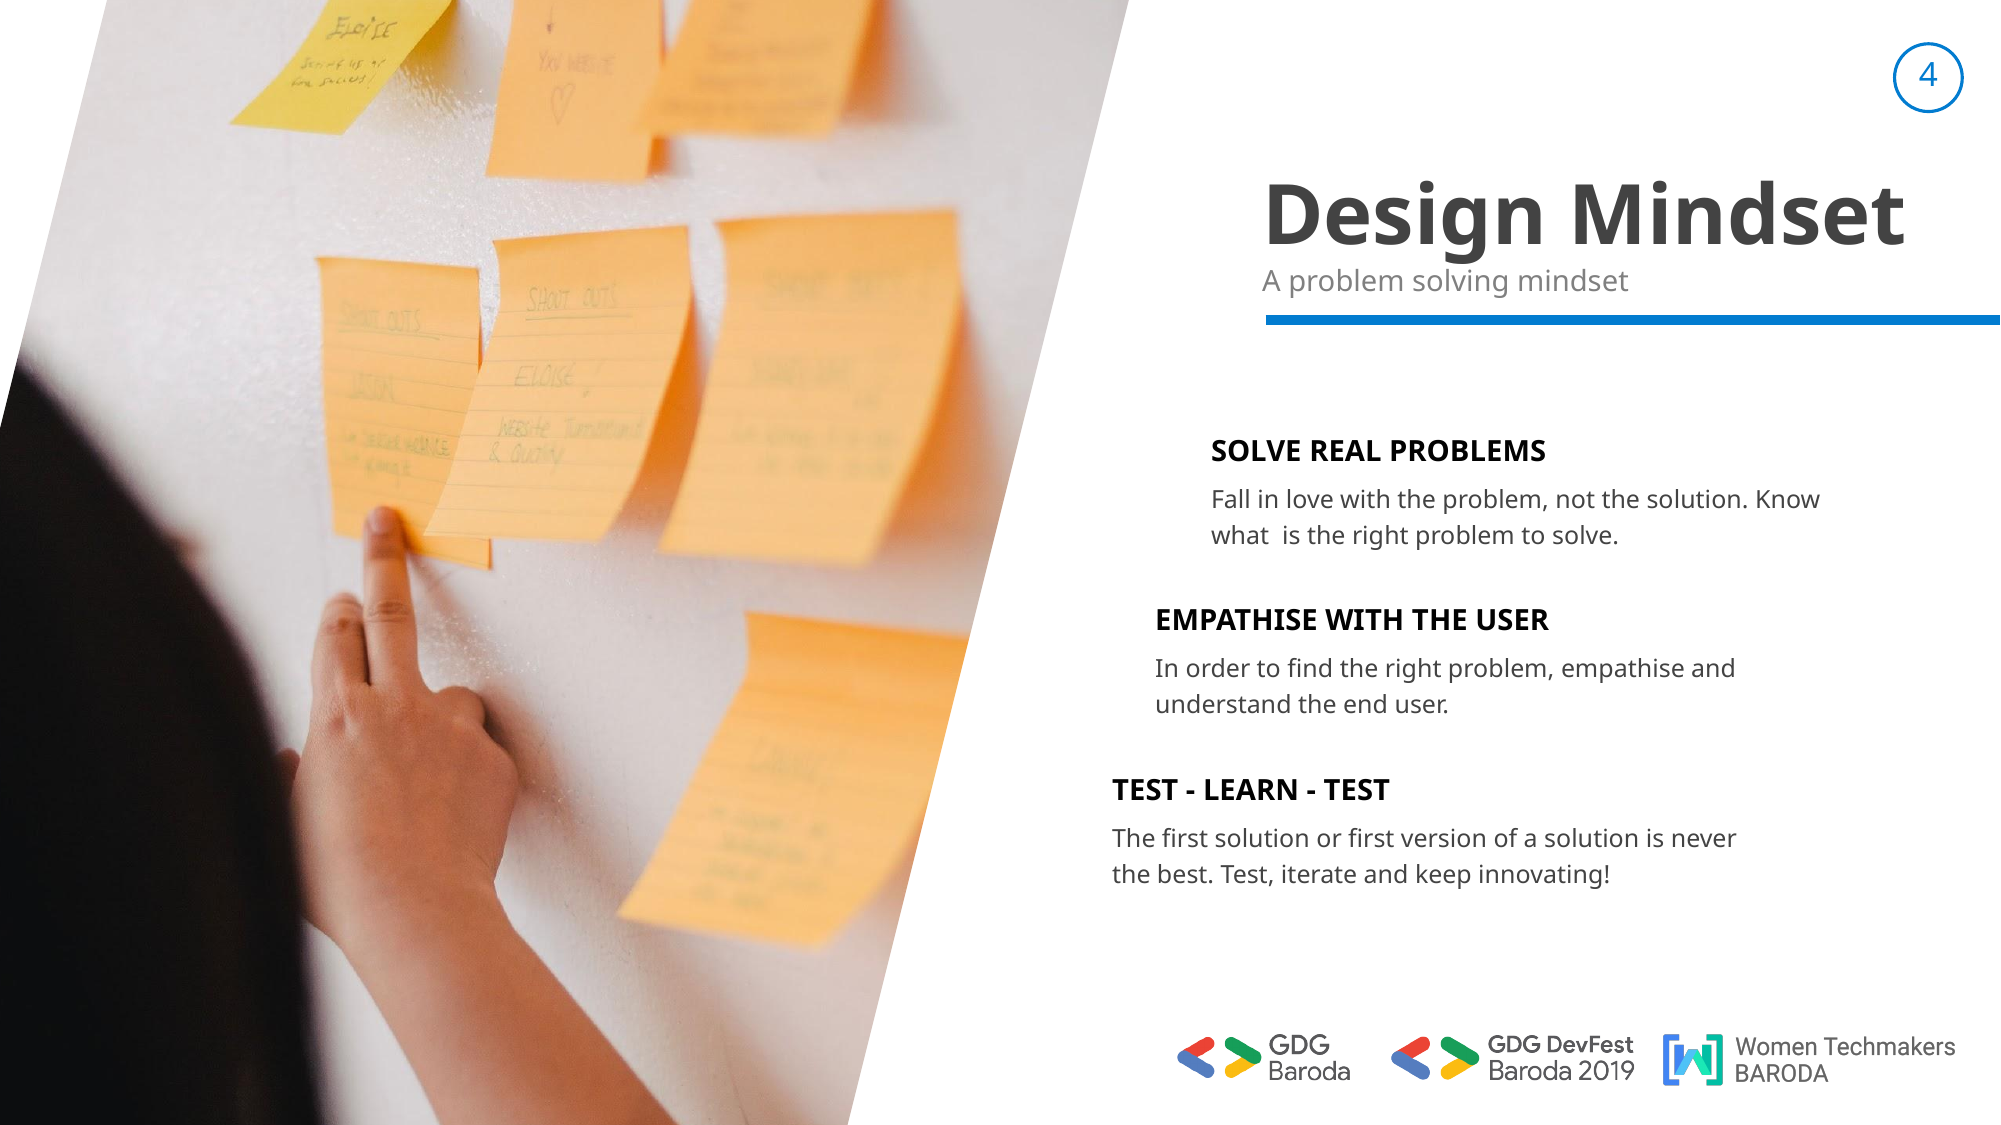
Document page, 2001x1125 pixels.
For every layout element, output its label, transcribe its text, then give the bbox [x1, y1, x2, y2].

text_box The first solution or first version of a solution is never the best. Test, iterate and keep innovating! [1135, 808, 1774, 897]
text_box TEST - LEARN - TEST [1135, 763, 1627, 814]
text_box Design Mindset [1247, 154, 1939, 271]
picture [1391, 1032, 1635, 1087]
text_box In order to find the right problem, empathise and understand the end user. [1140, 639, 1818, 728]
picture [1177, 1032, 1351, 1087]
text_box A problem solving mindset [1247, 254, 1757, 305]
picture [1662, 1032, 1957, 1087]
text_box Fall in love with the problem, not the solution. Know what is the right problem to solve. [1196, 470, 1873, 559]
picture [0, 0, 1130, 1125]
text_box SOLVE REAL PROBLEMS [1195, 424, 1702, 476]
text_box EMPATHISE WITH THE USER [1140, 594, 1651, 645]
